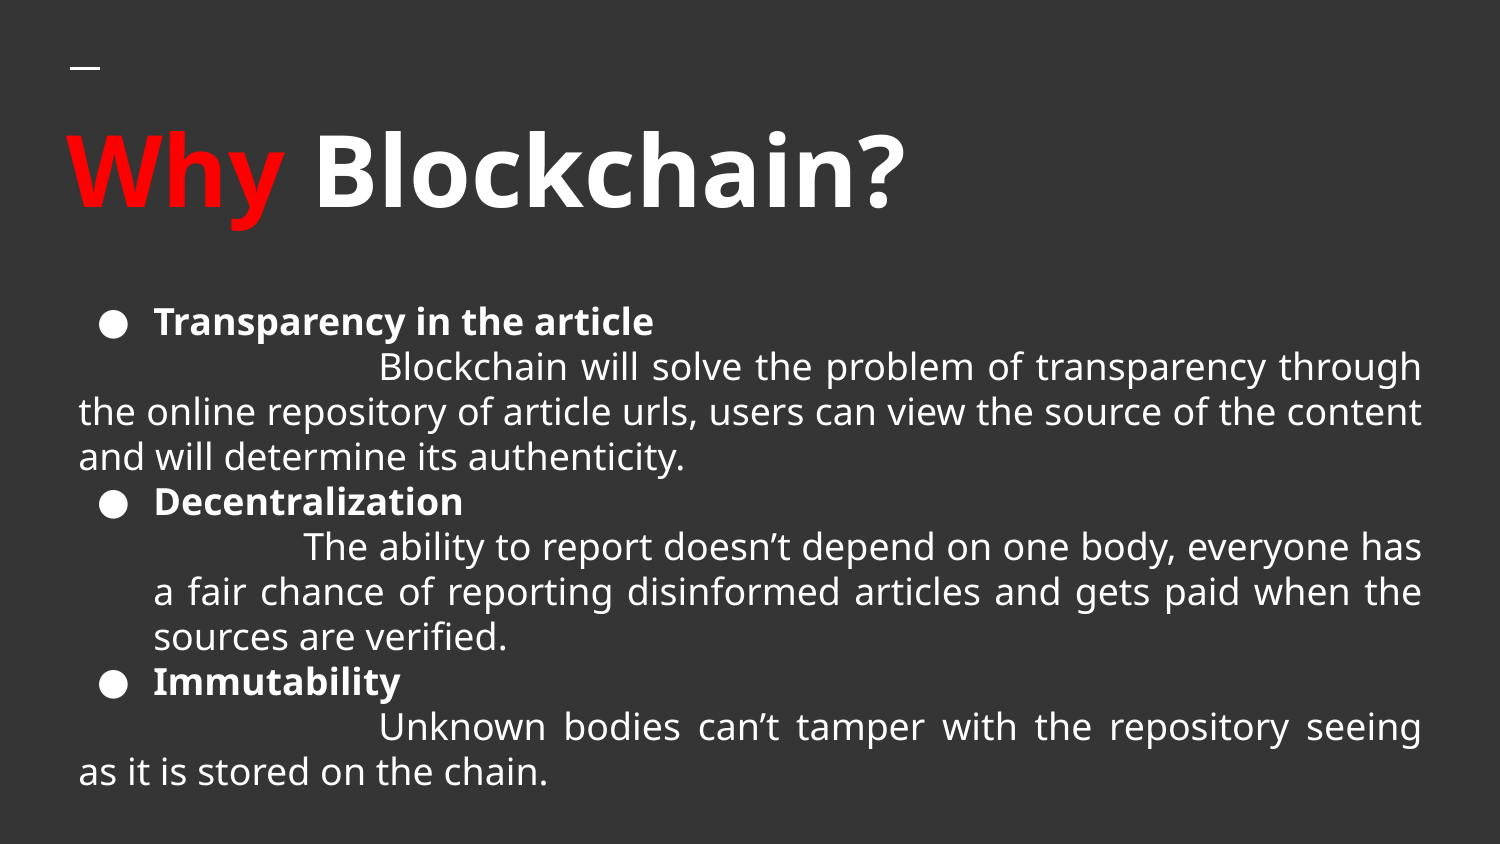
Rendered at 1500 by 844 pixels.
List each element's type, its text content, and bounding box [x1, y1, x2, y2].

text_box Transparency in the article Blockchain will solve the problem of transparency through the online repository of article urls, users can view the source of the content and will determine its authenticity. Decentralization The ability to report doesn’t depend on one body, everyone has a fair chance of reporting disinformed articles and gets paid when the sources are verified. Immutability Unknown bodies can’t tamper with the repository seeing as it is stored on the chain. [63, 282, 1439, 815]
text_box Why Blockchain? [51, 92, 949, 224]
